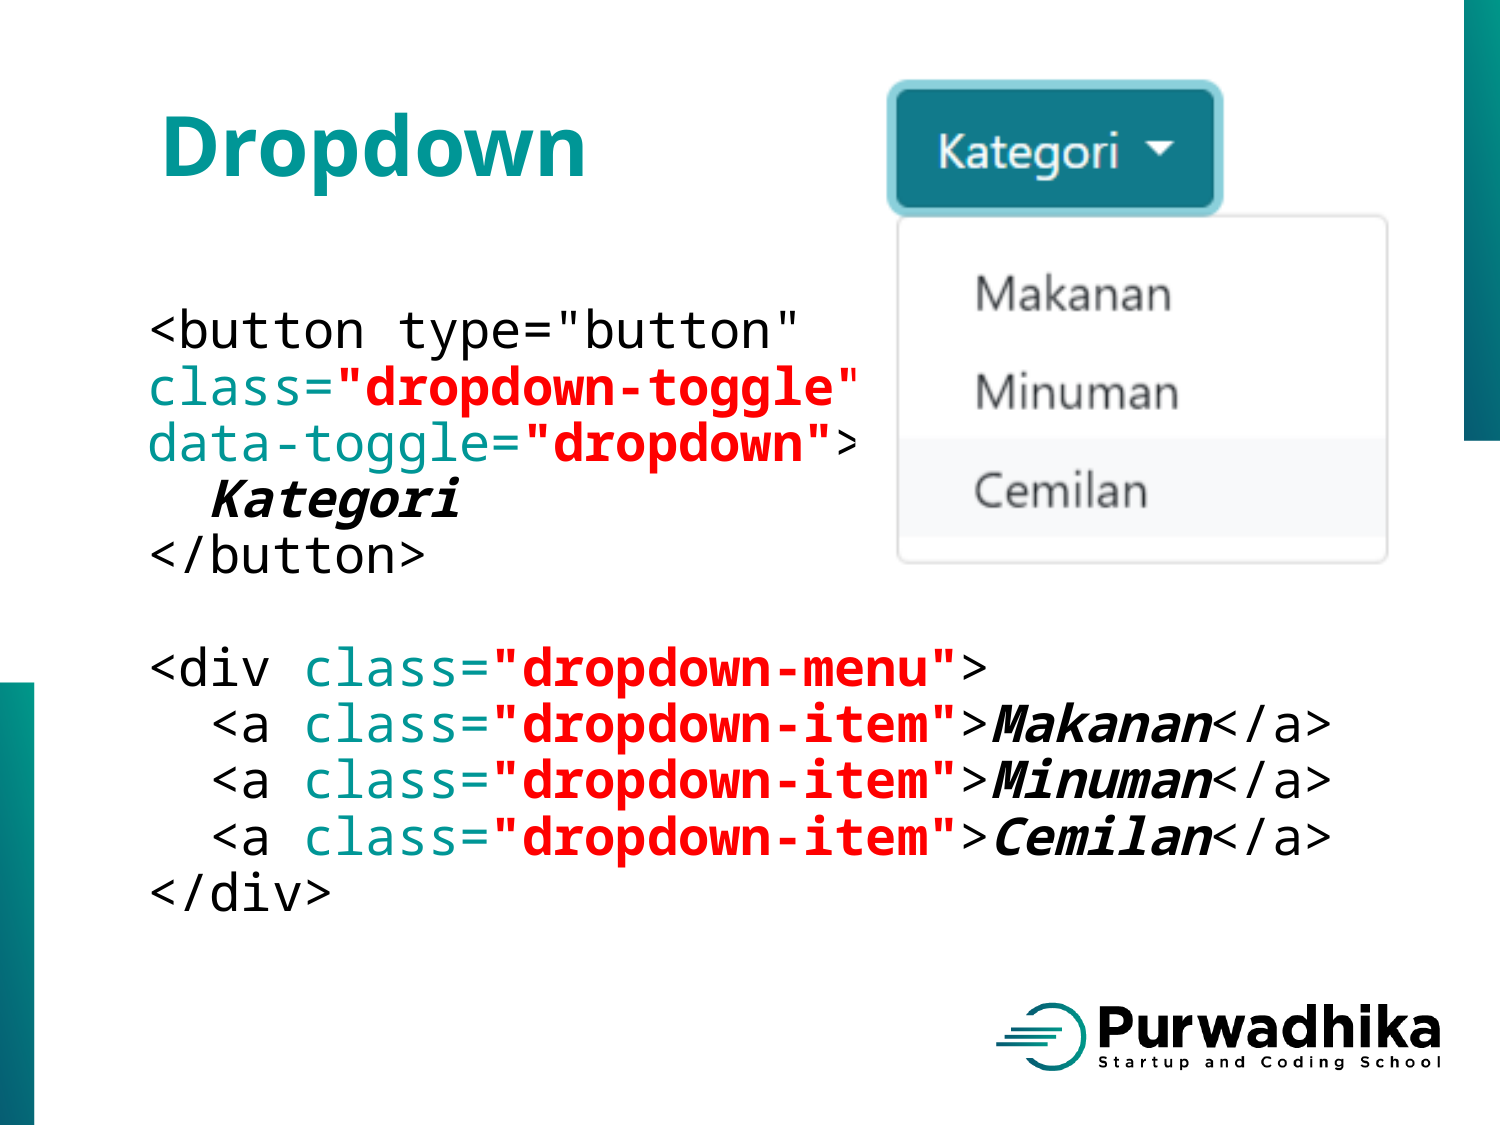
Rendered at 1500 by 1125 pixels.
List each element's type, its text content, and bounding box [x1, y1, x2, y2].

text_box Dropdown [144, 41, 855, 258]
text_box <button type="button" class="dropdown-toggle" data-toggle="dropdown"> Kategori </button> <div class="dropdown-menu"> <a class="dropdown-item">Makanan</a> <a class="dropdown-item">Minuman</a> <a class="dropdown-item">Cemilan</a> </div> [132, 276, 1452, 950]
picture [0, 0, 1500, 1125]
